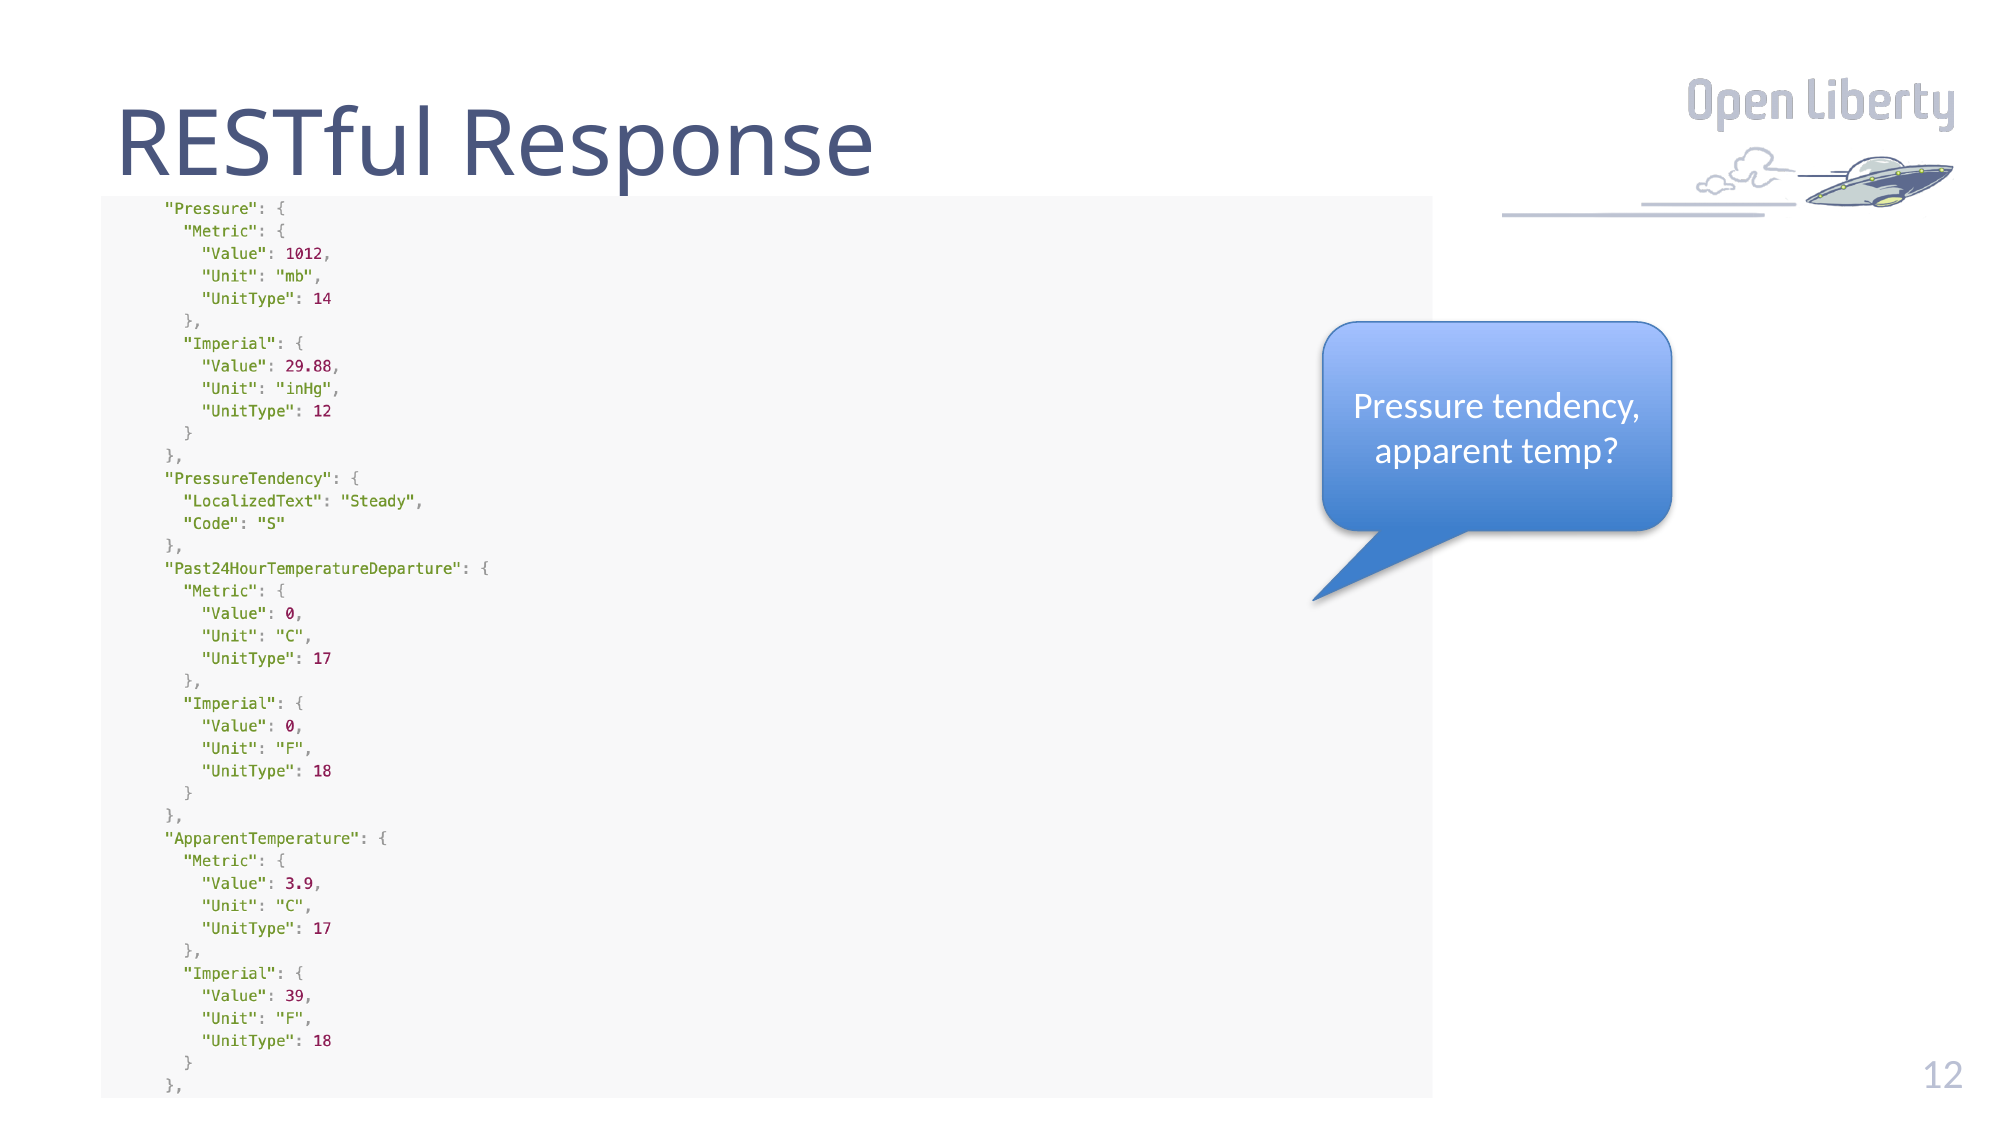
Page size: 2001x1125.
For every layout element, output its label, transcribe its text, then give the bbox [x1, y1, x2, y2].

text_box Pressure tendency, apparent temp? [1437, 321, 1673, 546]
picture [1470, 73, 2001, 237]
picture [99, 196, 1434, 1098]
title RESTful Response [99, 45, 1900, 233]
